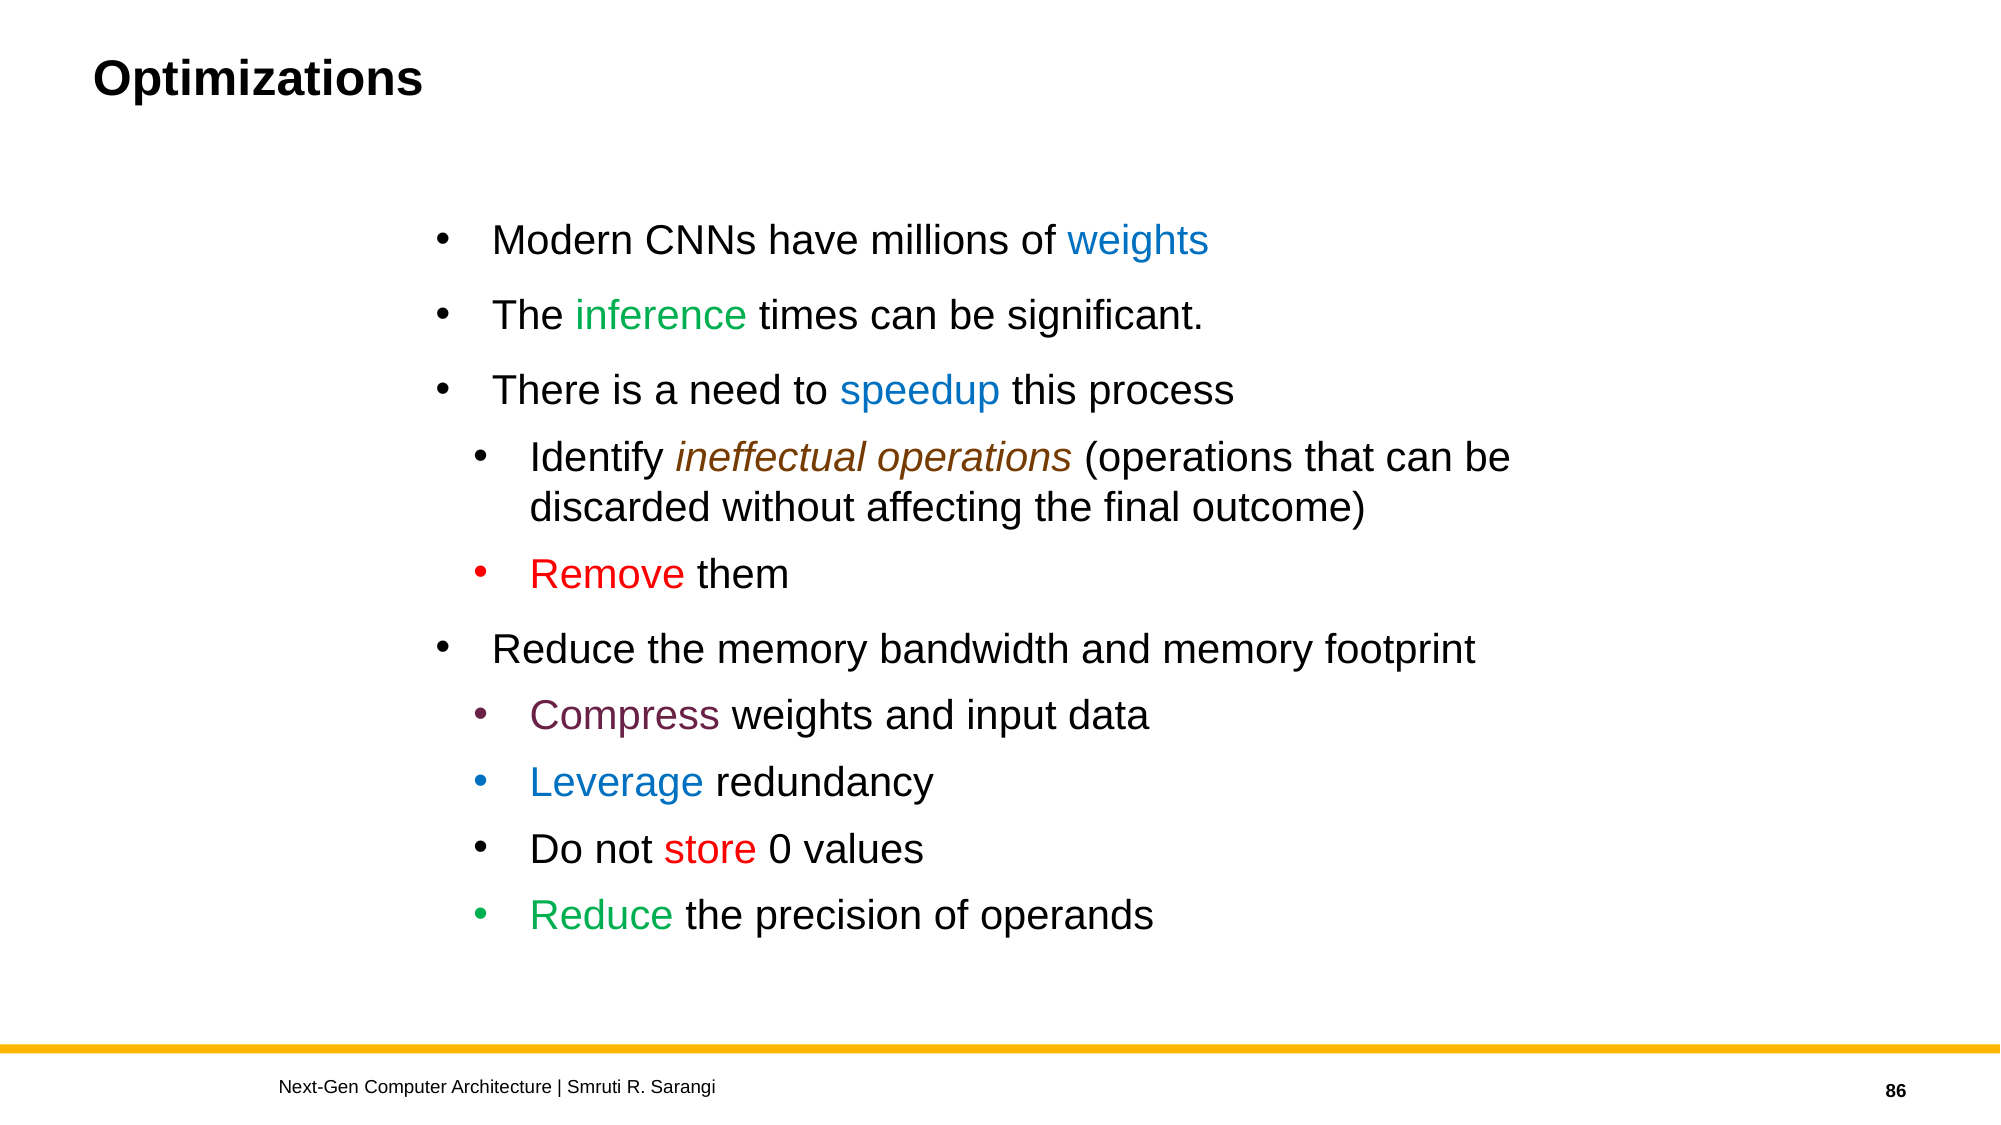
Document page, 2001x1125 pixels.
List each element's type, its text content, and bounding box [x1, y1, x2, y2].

title Optimizations [78, 45, 1578, 180]
list Modern CNNs have millions of weights The inference times can be significant. There is a need to speedup this process Identify ineffectual operations (operations that can be discarded without affecting the final outcome) Remove them Reduce the memory bandwidth and memory footprint Compress weights and input data Leverage redundancy Do not store 0 values Reduce the precision of operands [420, 205, 1546, 920]
footer Next-Gen Computer Architecture | Smruti R. Sarangi [263, 1067, 1464, 1105]
slide_number 86 [1711, 1071, 1922, 1109]
